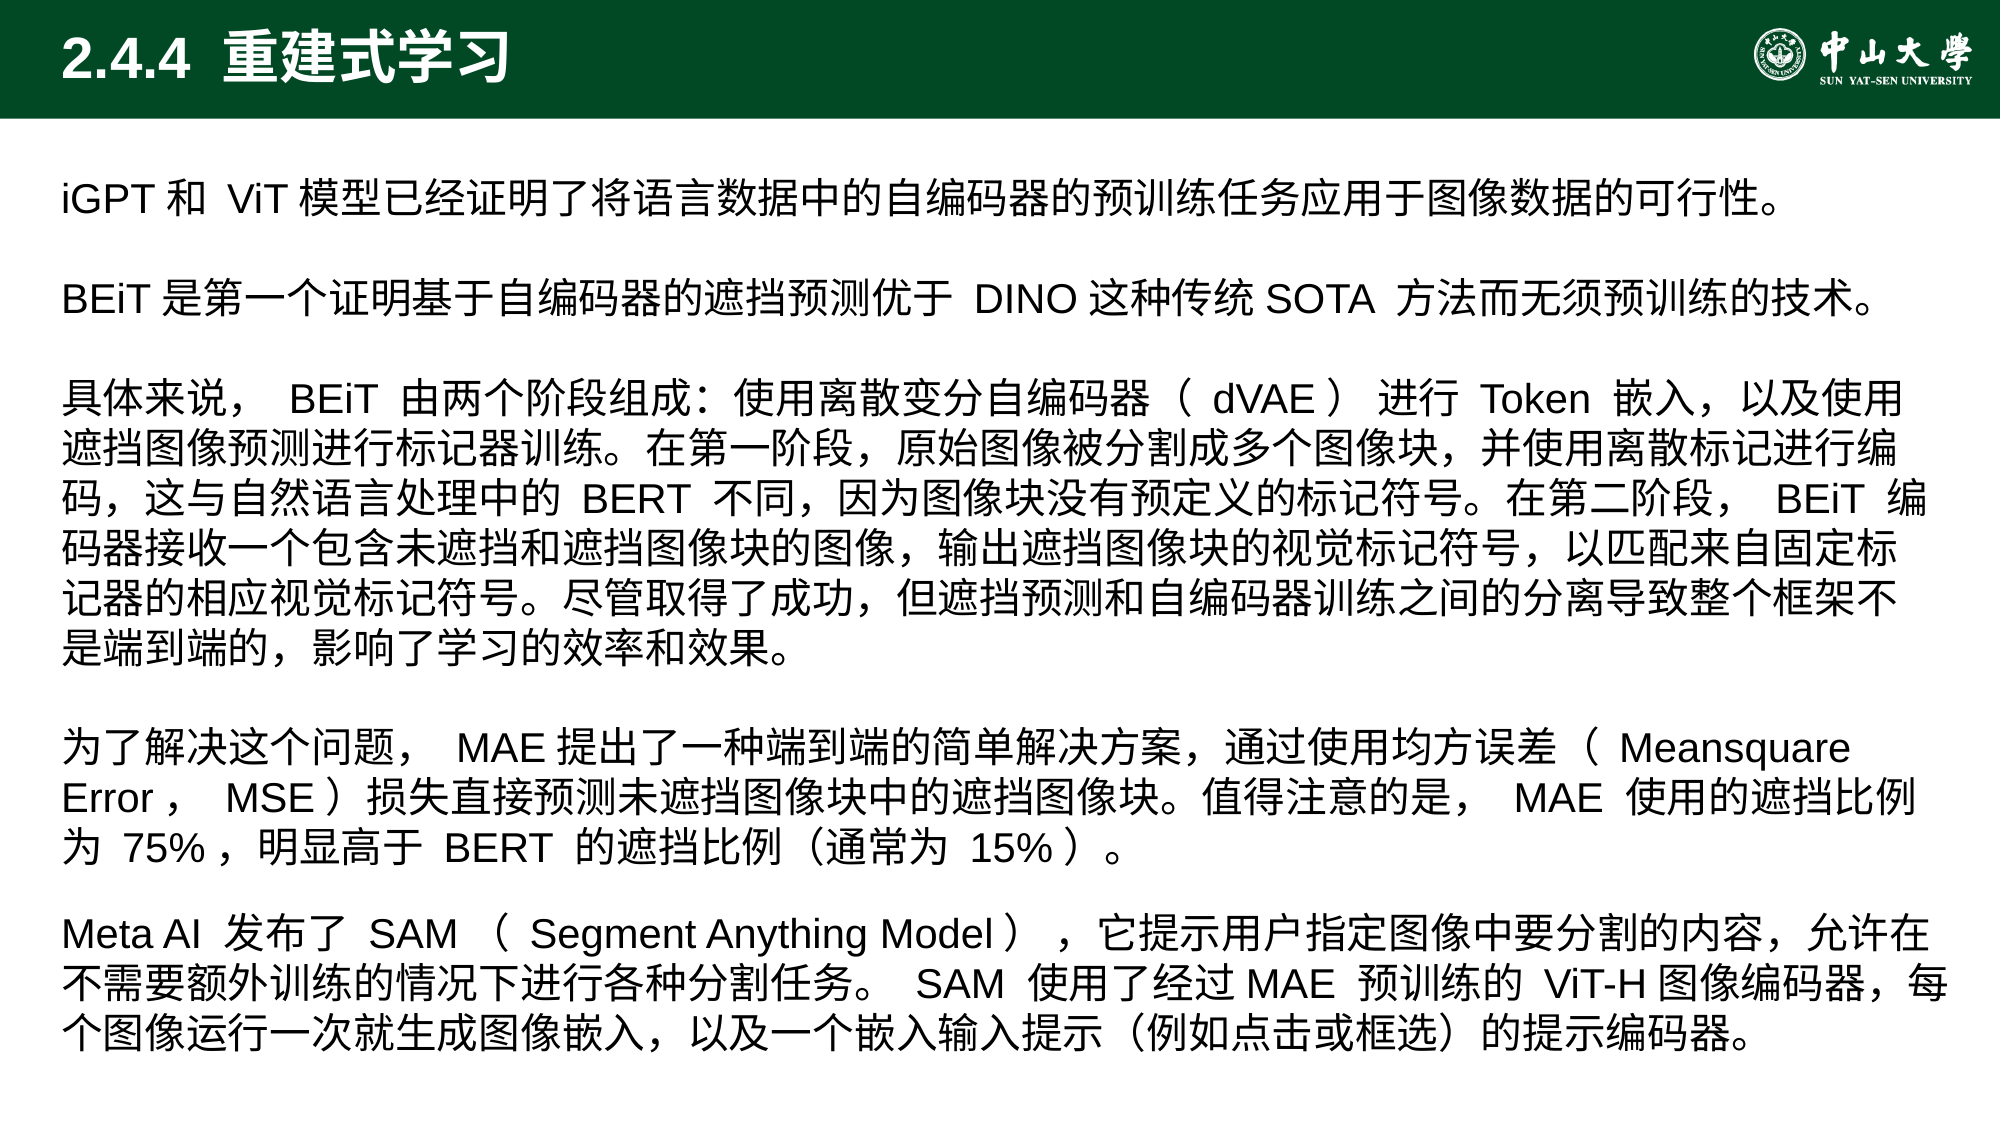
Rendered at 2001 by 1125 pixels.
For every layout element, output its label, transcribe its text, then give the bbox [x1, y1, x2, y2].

picture [1740, 11, 2000, 107]
text_box 为了解决这个问题， MAE提出了一种端到端的简单解决方案，通过使用均方误差（ Meansquare Error， MSE）损失直接预测未遮挡图像块中的遮挡图像块。值得注意的是， MAE 使用的遮挡比例为 75%，明显高于 BERT 的遮挡比例（通常为 15%）。 [46, 712, 1937, 878]
title 2.4.4 重建式学习 [46, 0, 1723, 119]
text_box iGPT和 ViT模型已经证明了将语言数据中的自编码器的预训练任务应用于图像数据的可行性。 BEiT是第一个证明基于自编码器的遮挡预测优于 DINO这种传统SOTA 方法而无须预训练的技术。 具体来说， BEiT 由两个阶段组成：使用离散变分自编码器（ dVAE） 进行 Token 嵌入，以及使用遮挡图像预测进行标记器训练。在第一阶段，原始图像被分割成多个图像块，并使用离散标记进行编码，这与自然语言处理中的 BERT 不同，因为图像块没有预定义的标记符号。在第二阶段， BEiT 编码器接收一个包含未遮挡和遮挡图像块的图像，输出遮挡图像块的视觉标记符号，以匹配来自固定标记器的相应视觉标记符号。尽管取得了成功，但遮挡预测和自编码器训练之间的分离导致整个框架不是端到端的，影响了学习的效率和效果。 [46, 163, 1945, 679]
text_box Meta AI 发布了 SAM（ Segment Anything Model） ，它提示用户指定图像中要分割的内容，允许在不需要额外训练的情况下进行各种分割任务。 SAM 使用了经过MAE 预训练的 ViT-H图像编码器，每个图像运行一次就生成图像嵌入，以及一个嵌入输入提示（例如点击或框选）的提示编码器。 [46, 899, 1976, 1064]
